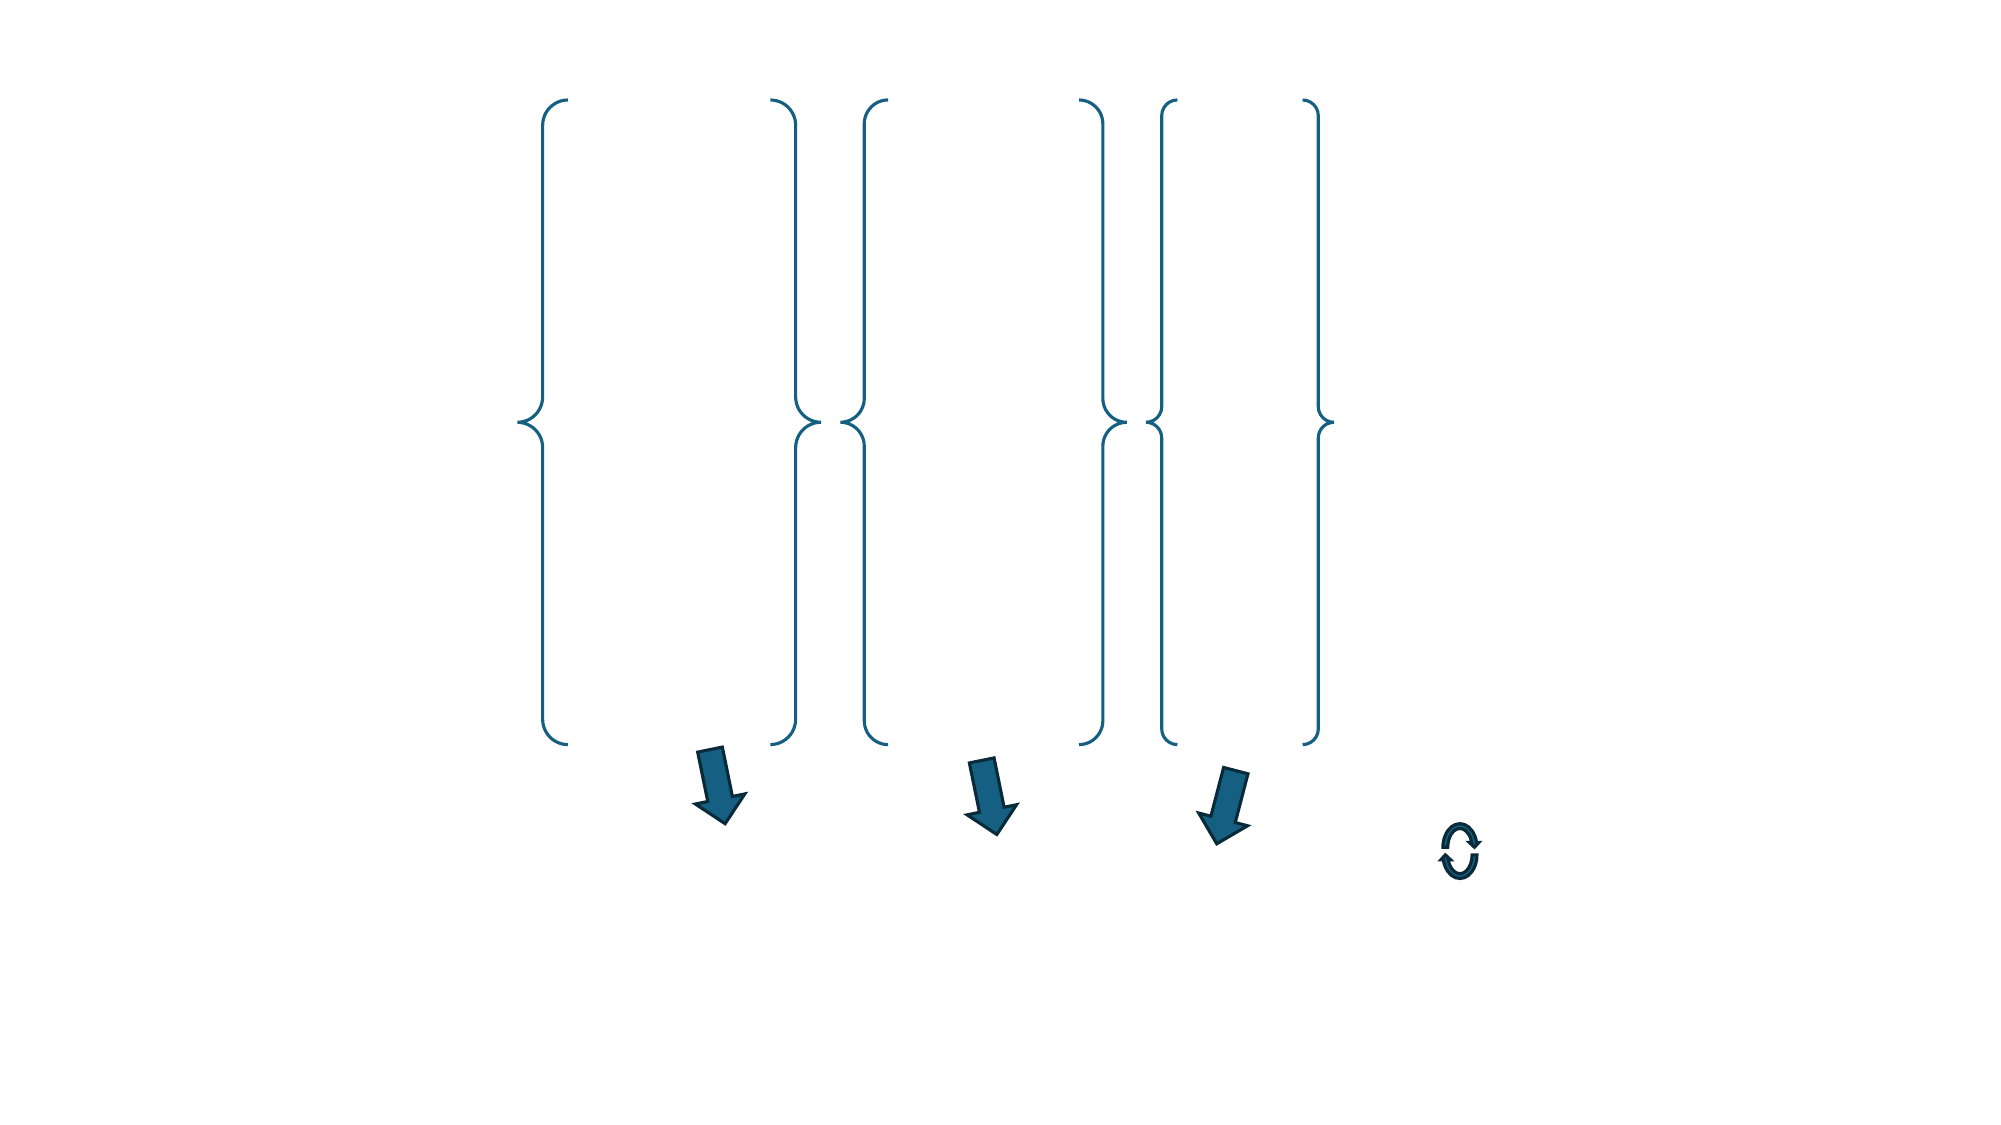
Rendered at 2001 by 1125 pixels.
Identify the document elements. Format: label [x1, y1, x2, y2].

text_box [1145, 98, 1335, 747]
text_box [1195, 765, 1252, 846]
text_box [840, 98, 1127, 747]
text_box [1437, 852, 1479, 881]
text_box [1441, 822, 1483, 850]
text_box [691, 745, 749, 826]
text_box [963, 756, 1020, 837]
text_box [517, 98, 822, 747]
